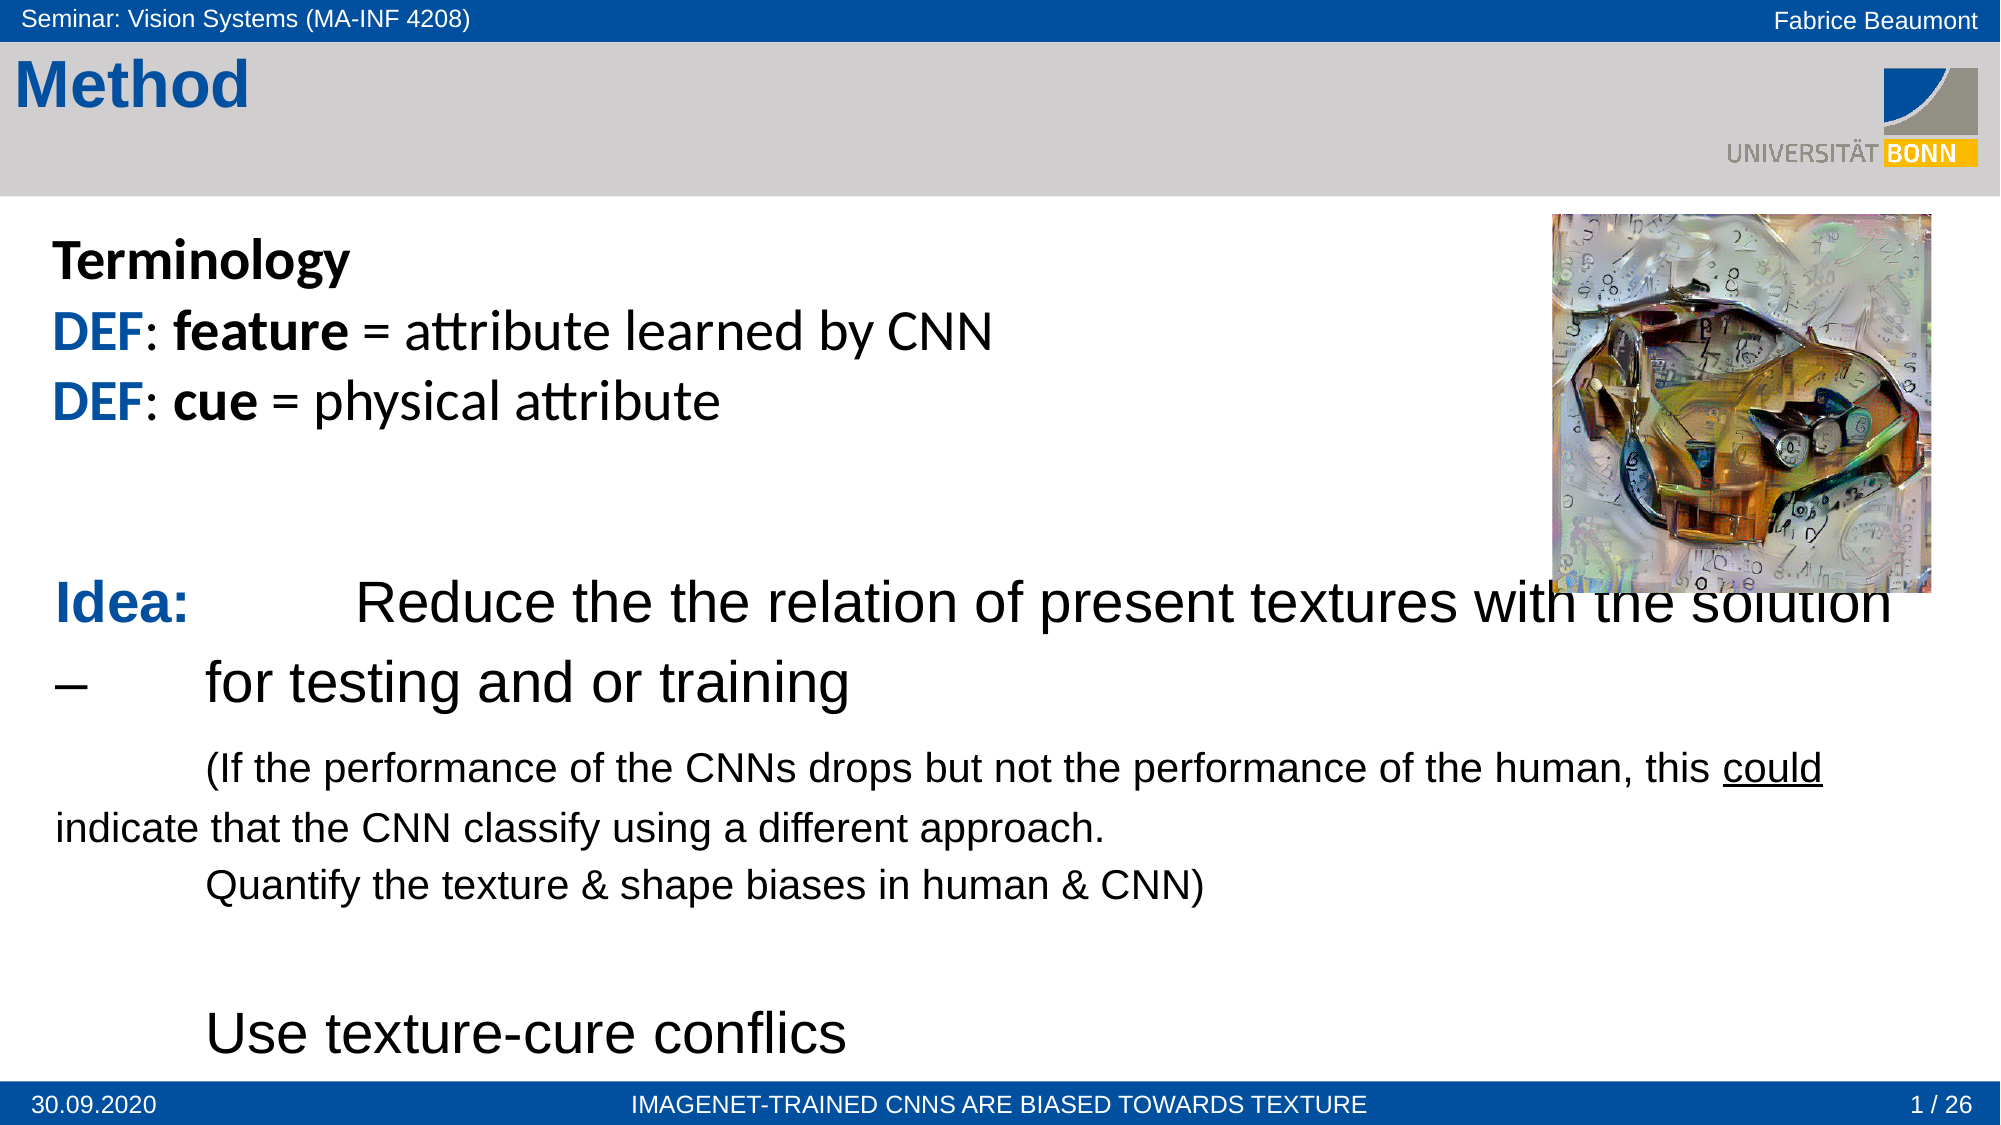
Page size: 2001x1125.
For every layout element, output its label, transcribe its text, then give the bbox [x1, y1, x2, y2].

list Idea: Reduce the the relation of present textures with the solution – for testing and or training (If the performance of the CNNs drops but not the performance of the human, this could indicate that the CNN classify using a different approach. Quantify the texture & shape biases in human & CNN) Use texture-cure conflics [40, 547, 1957, 1067]
picture [1552, 214, 1932, 593]
text_box Terminology DEF: feature = attribute learned by CNN DEF: cue = physical attribute [37, 214, 1010, 439]
picture [1724, 44, 1978, 187]
text_box 1 / 26 [1850, 1081, 1988, 1125]
list Method [0, 42, 1725, 122]
